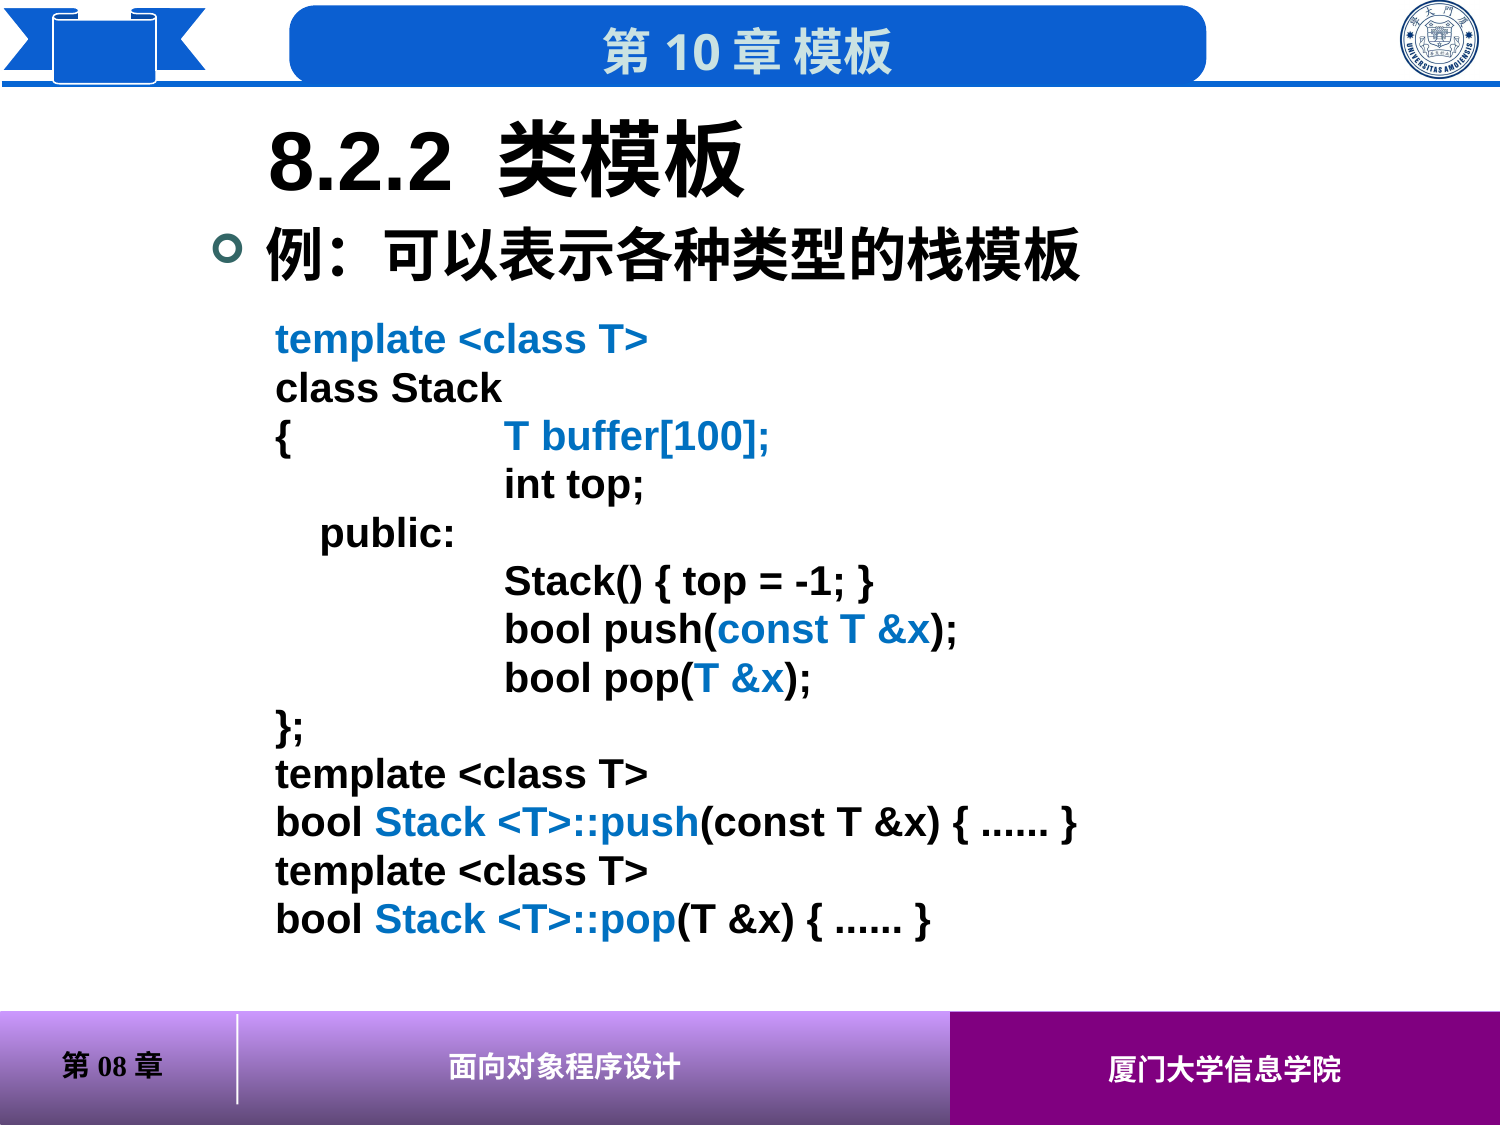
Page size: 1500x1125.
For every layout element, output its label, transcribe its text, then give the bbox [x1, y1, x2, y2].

picture [1399, 0, 1480, 80]
slide_number [249, 1024, 463, 1101]
text_box 8.2.2 类模板 [253, 79, 1196, 211]
text_box 例：可以表示各种类型的栈模板 template <class T> class Stack { T buffer[100]; int top; public: Stack() { top = -1; } bool push(const T &x); bool pop(T &x); }; template <class T> bool Stack <T>::push(const T &x) { ...... } template <class T> bool Stack <T>::pop(T &x) { ...... } [194, 211, 1337, 1031]
